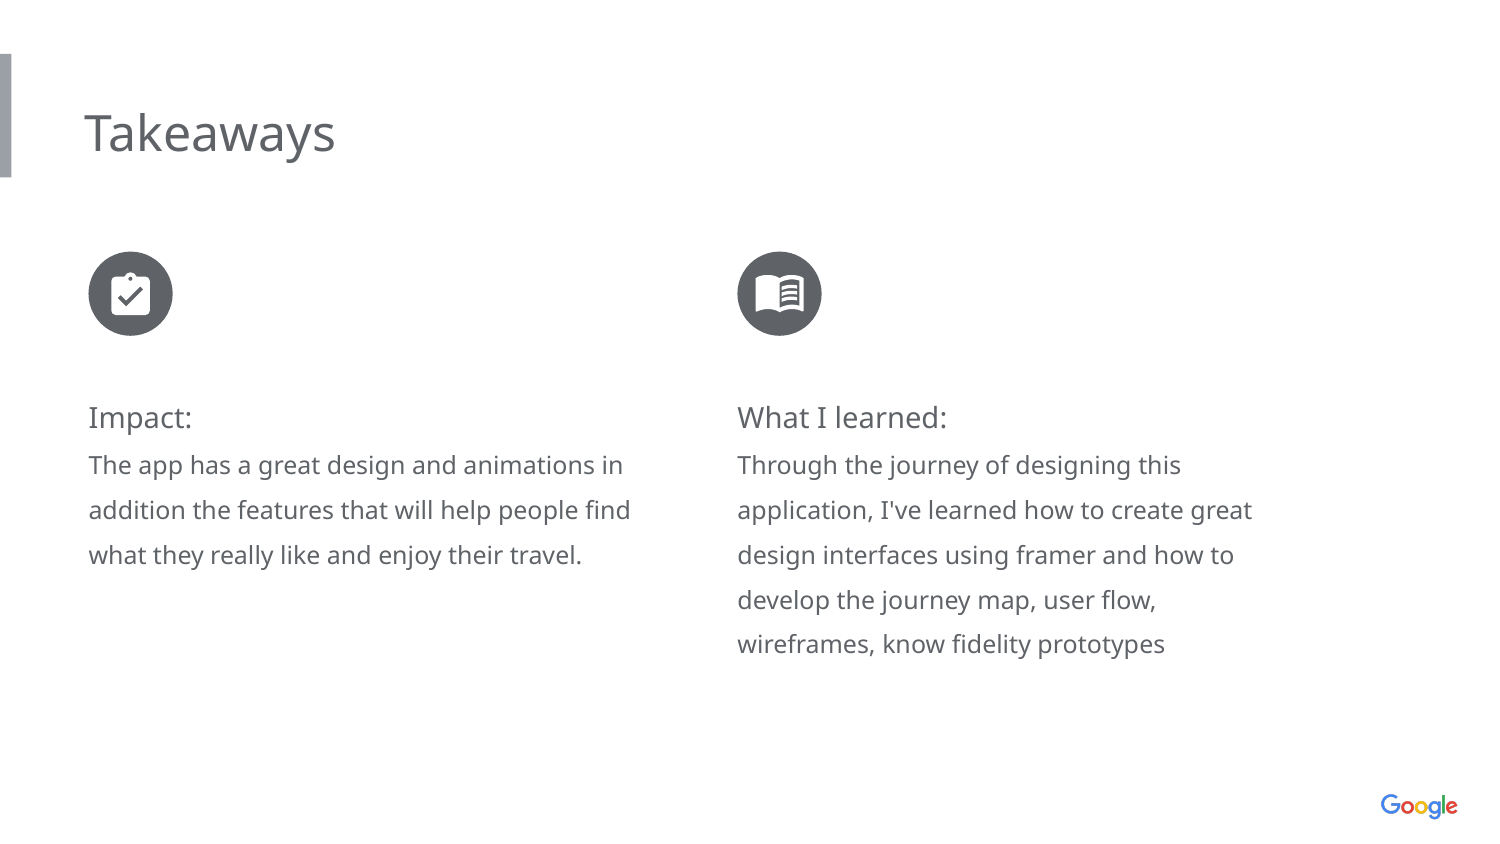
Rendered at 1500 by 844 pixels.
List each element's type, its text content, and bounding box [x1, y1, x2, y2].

text_box [88, 251, 173, 336]
text_box What I learned: Through the journey of designing this application, I've learned how to create great design interfaces using framer and how to develop the journey map, user flow, wireframes, know fidelity prototypes [737, 367, 1303, 674]
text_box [755, 274, 804, 313]
picture [1381, 794, 1458, 820]
text_box [737, 251, 822, 336]
text_box [111, 272, 150, 316]
text_box Takeaways [84, 85, 894, 176]
text_box Impact: The app has a great design and animations in addition the features that will help people find what they really like and enjoy their travel. [88, 367, 654, 585]
